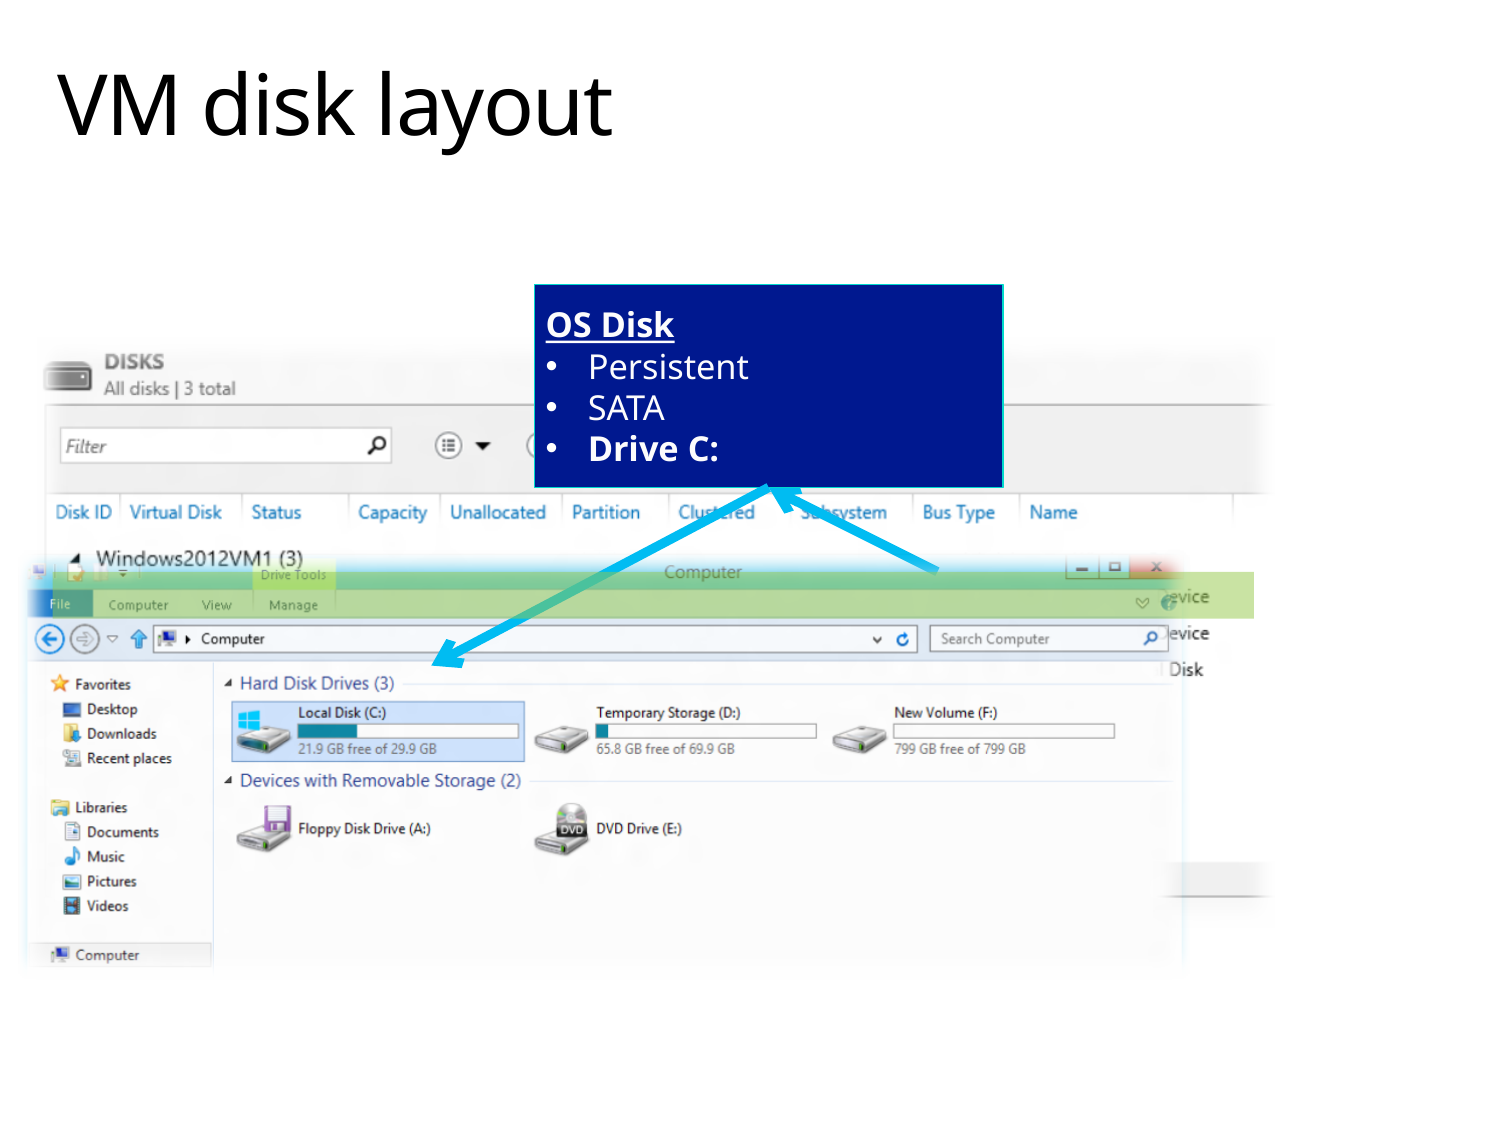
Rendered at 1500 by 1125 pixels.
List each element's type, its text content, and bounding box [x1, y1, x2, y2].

text_box OS Disk Persistent SATA Drive C: [534, 284, 1004, 337]
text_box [769, 487, 938, 550]
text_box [431, 487, 769, 666]
title VM disk layout [33, 47, 1468, 196]
picture [18, 337, 1276, 981]
